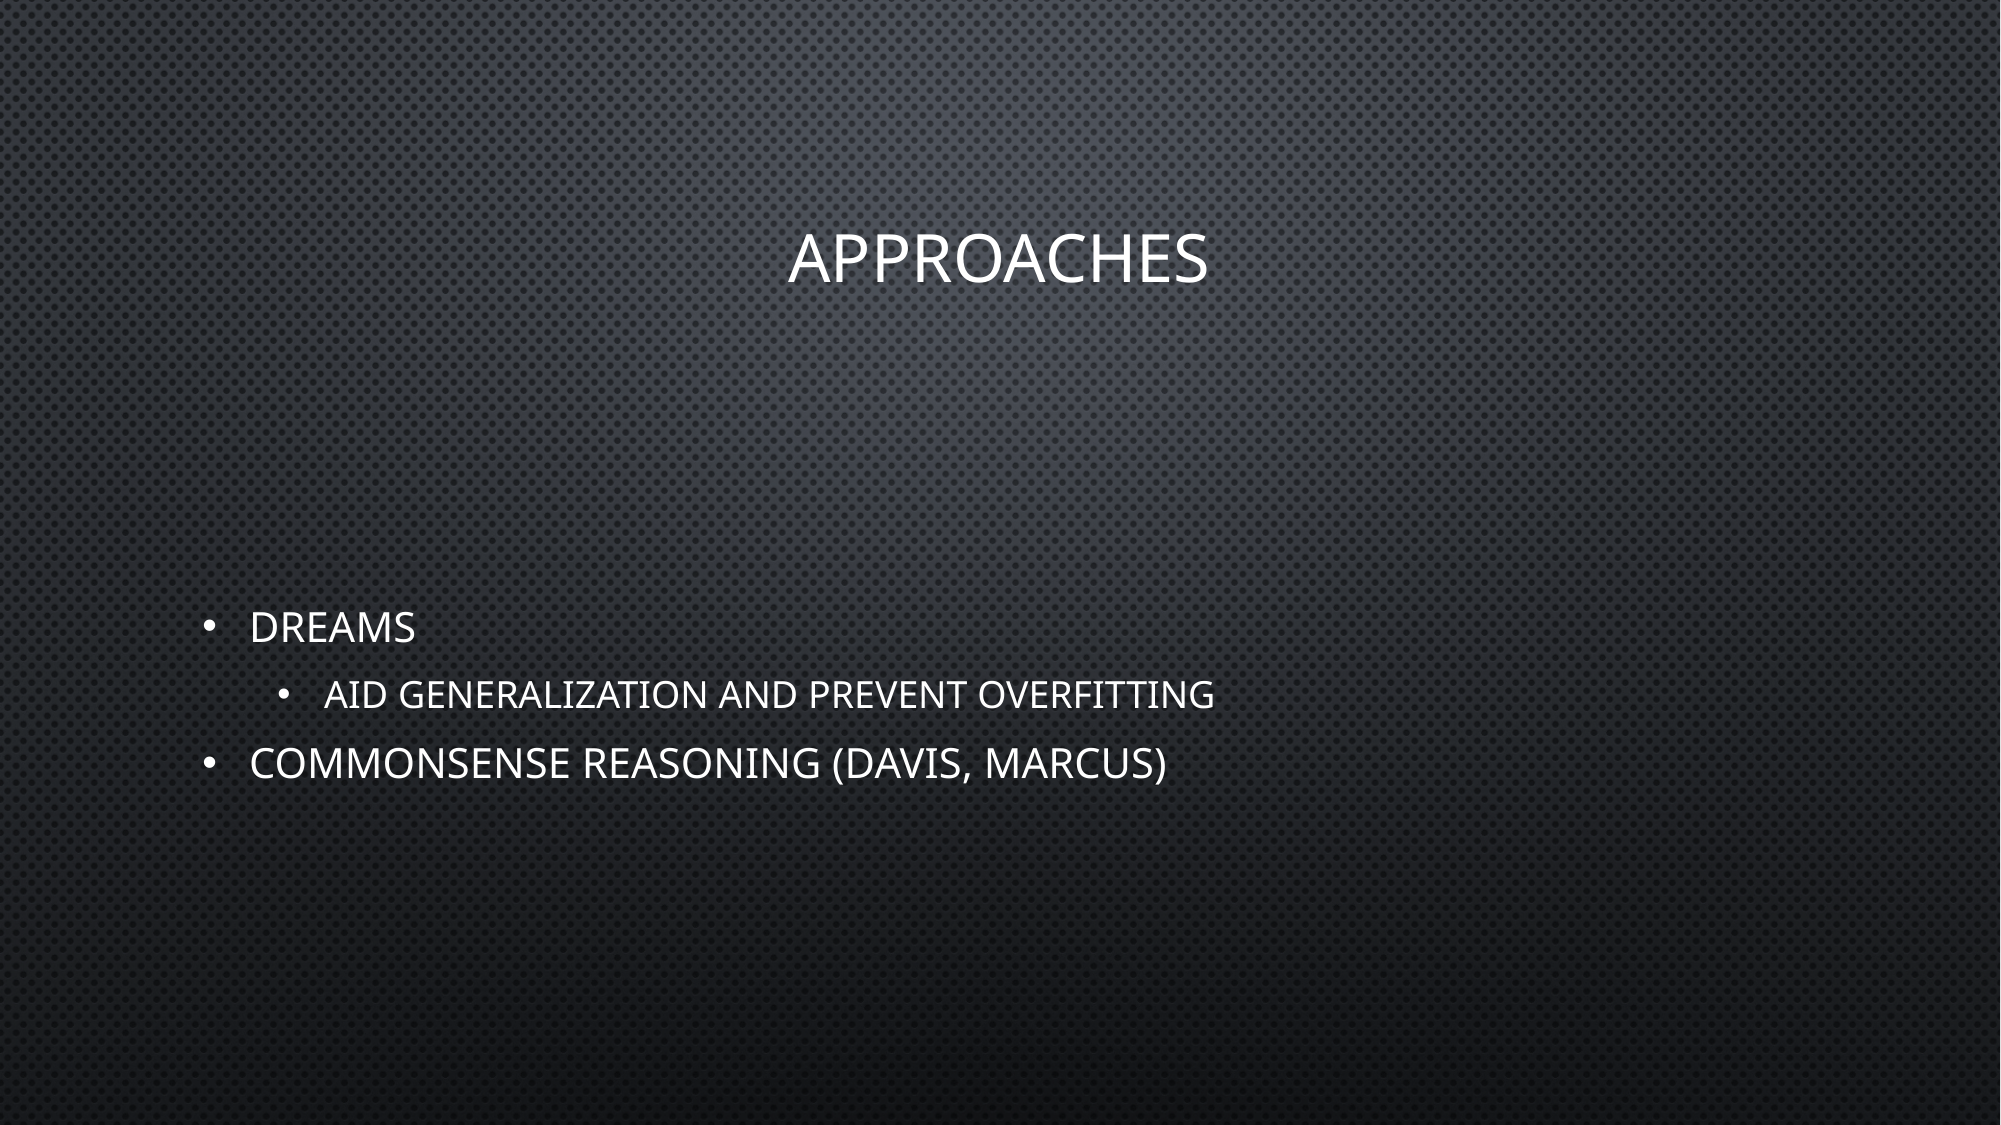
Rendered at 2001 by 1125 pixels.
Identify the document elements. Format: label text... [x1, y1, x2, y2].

list Dreams Aid generalization and prevent overfitting Commonsense reasoning (davis, Marcus) [187, 437, 1813, 950]
title Approaches [187, 99, 1813, 413]
